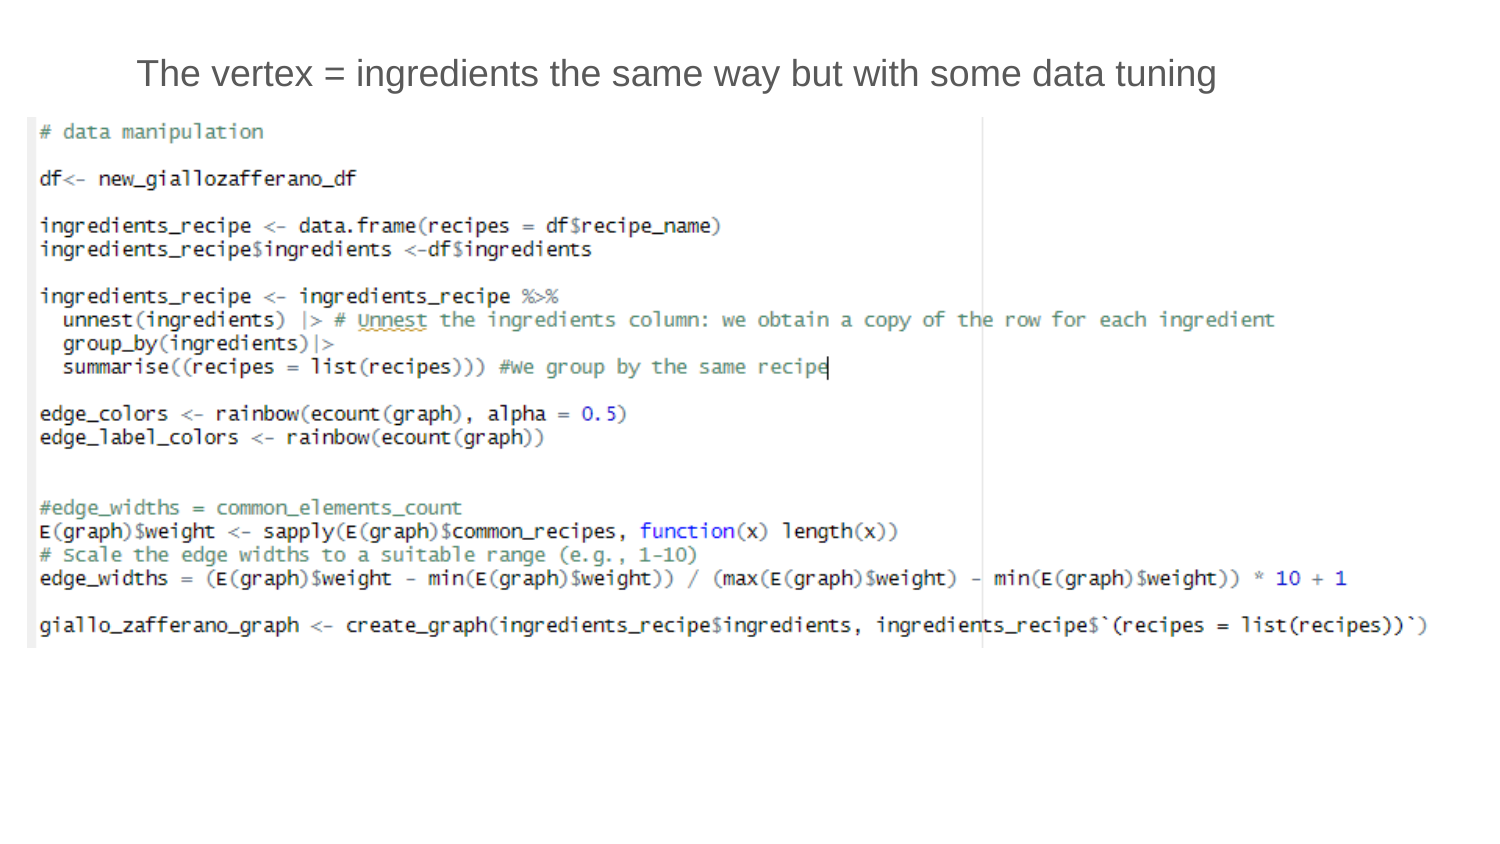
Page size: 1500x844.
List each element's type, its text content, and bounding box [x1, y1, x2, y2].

text_box The vertex = ingredients the same way but with some data tuning [121, 34, 1346, 95]
picture [27, 117, 1441, 648]
